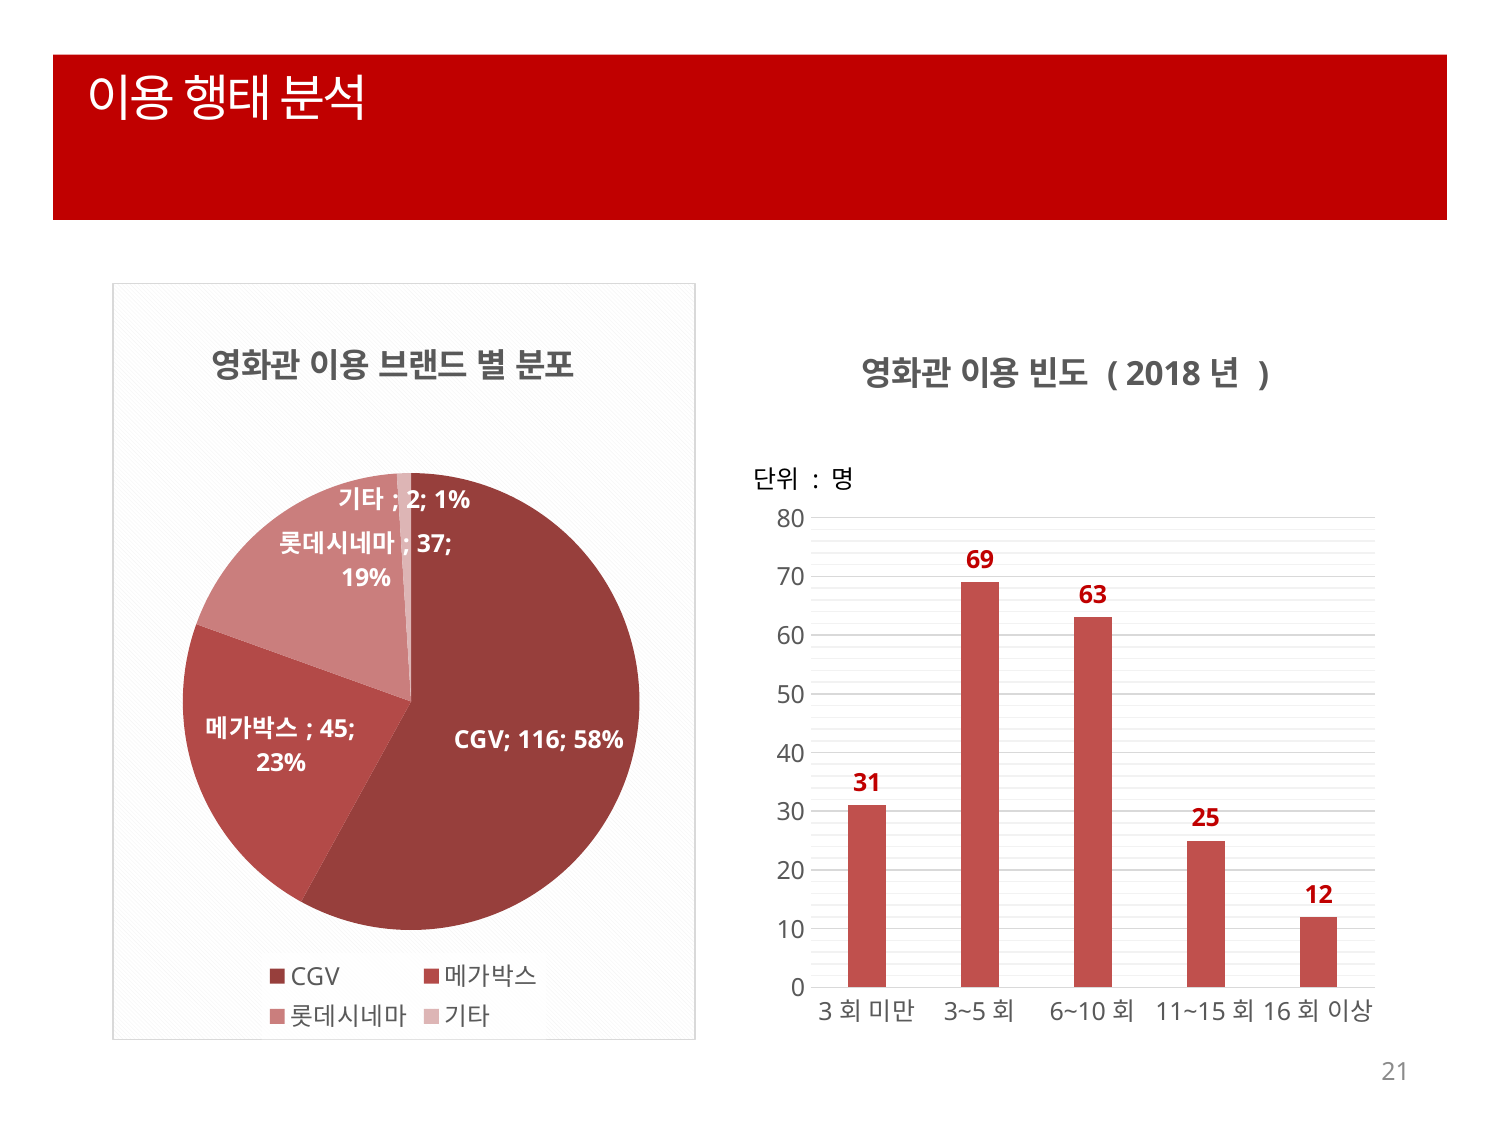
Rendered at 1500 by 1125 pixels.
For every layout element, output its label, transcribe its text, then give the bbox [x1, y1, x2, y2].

title 이용 행태 분석 [71, 59, 1422, 225]
text_box [51, 52, 1449, 222]
slide_number 21 [1074, 1042, 1425, 1103]
chart [738, 289, 1388, 1043]
chart [111, 282, 697, 1041]
